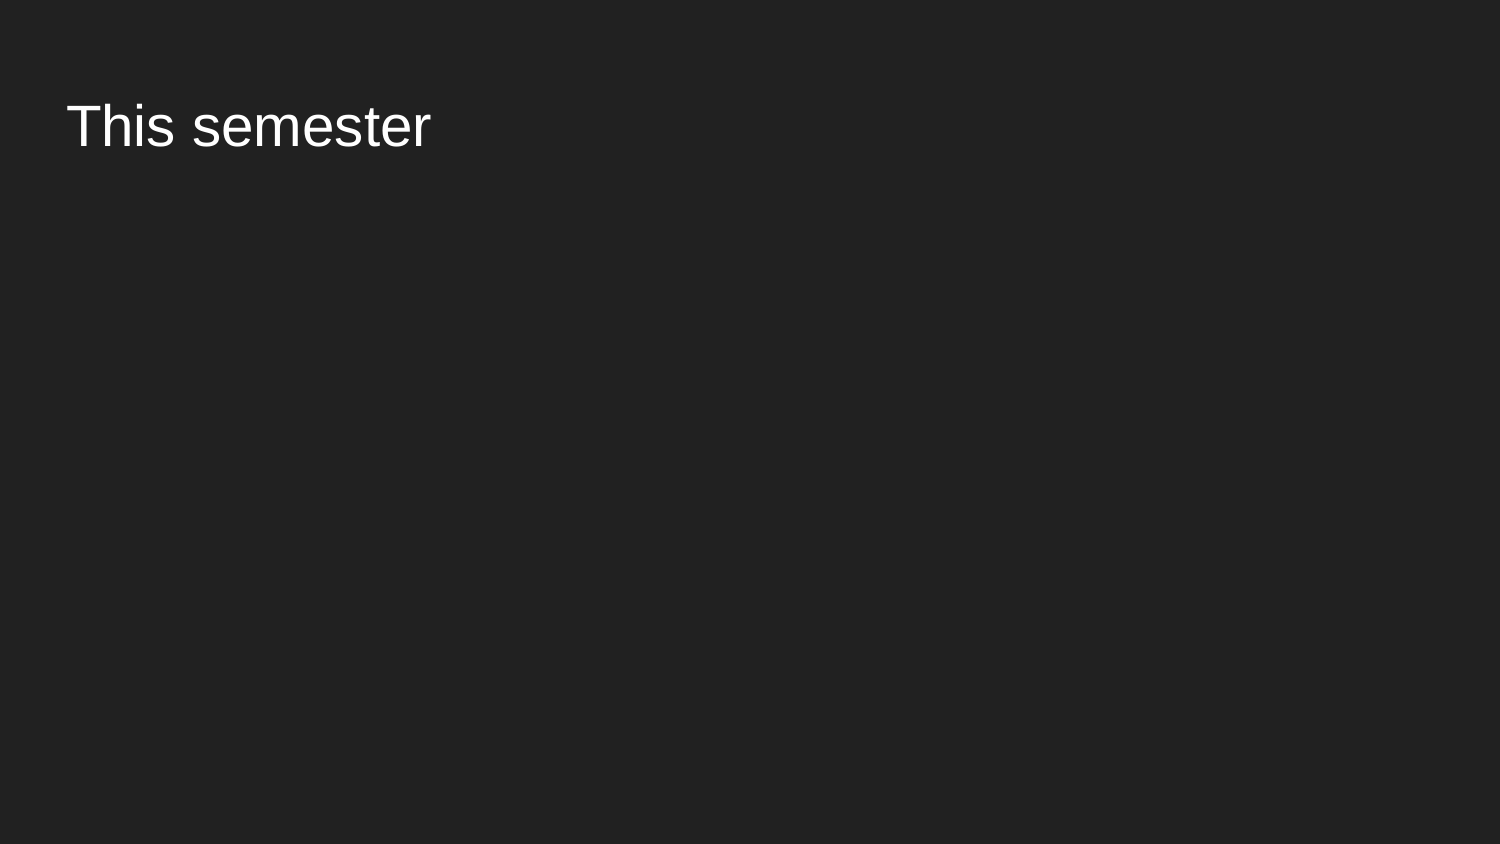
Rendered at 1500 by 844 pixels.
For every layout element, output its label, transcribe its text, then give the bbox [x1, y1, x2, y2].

title This semester [51, 72, 1449, 167]
